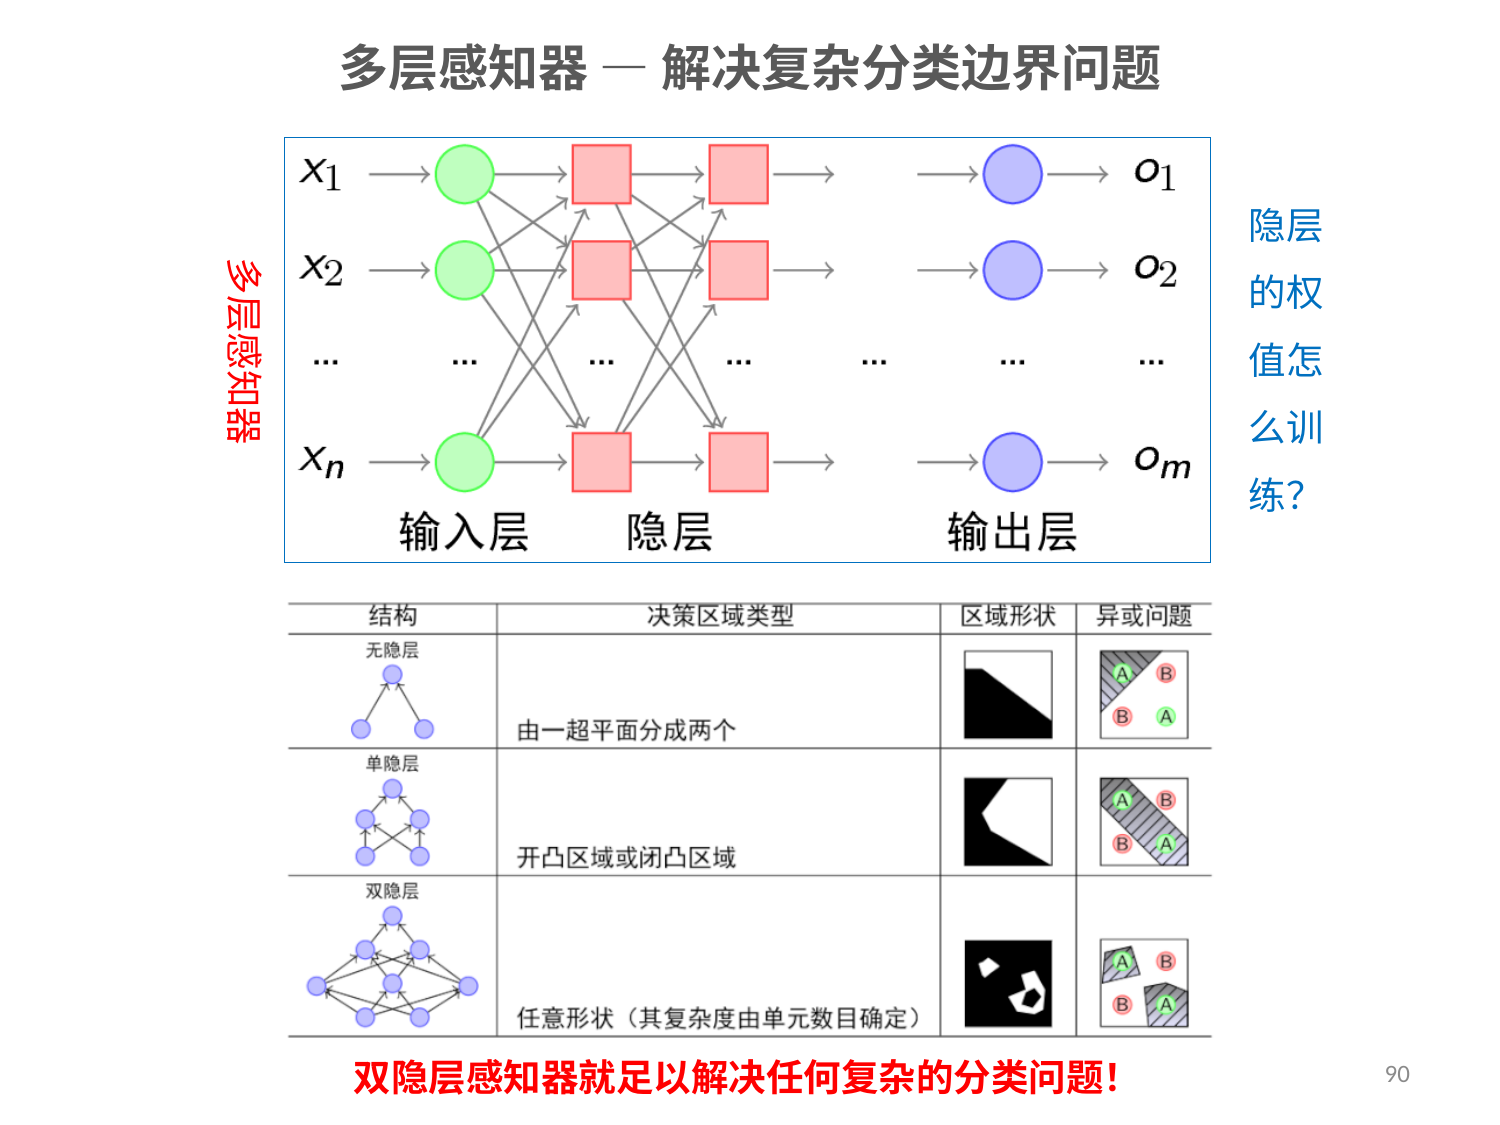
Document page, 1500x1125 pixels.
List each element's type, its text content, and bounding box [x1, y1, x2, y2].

picture [284, 136, 1211, 563]
text_box 多层感知器 [199, 243, 276, 448]
text_box 隐层的权值怎么训练？ [1234, 171, 1349, 525]
text_box 双隐层感知器就足以解决任何复杂的分类问题！ [284, 1055, 1211, 1107]
slide_number 90 [1211, 1042, 1425, 1103]
text_box 多层感知器 — 解决复杂分类边界问题 [112, 30, 1388, 103]
picture [275, 585, 1225, 1046]
